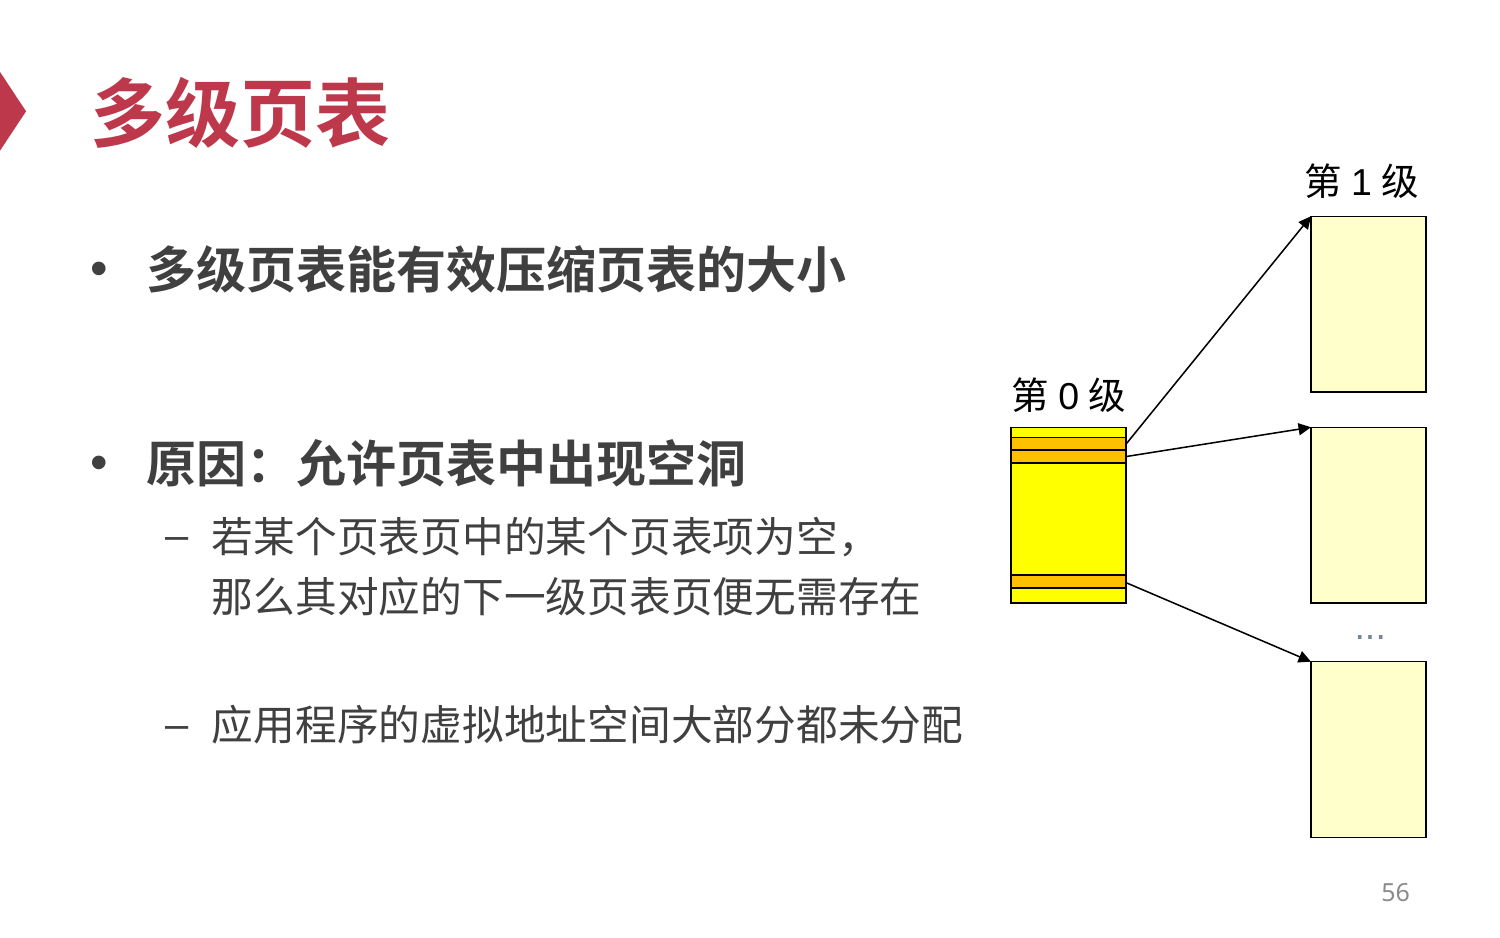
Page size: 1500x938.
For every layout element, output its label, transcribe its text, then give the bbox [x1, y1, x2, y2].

list 多级页表能有效压缩页表的大小 原因：允许页表中出现空洞 若某个页表页中的某个页表项为空， 那么其对应的下一级页表页便无需存在 应用程序的虚拟地址空间大部分都未分配 [75, 218, 1005, 838]
title 多级页表 [75, 37, 1425, 186]
slide_number 56 [1074, 868, 1425, 919]
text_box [1010, 155, 1426, 838]
text_box 第0级 [997, 369, 1005, 425]
